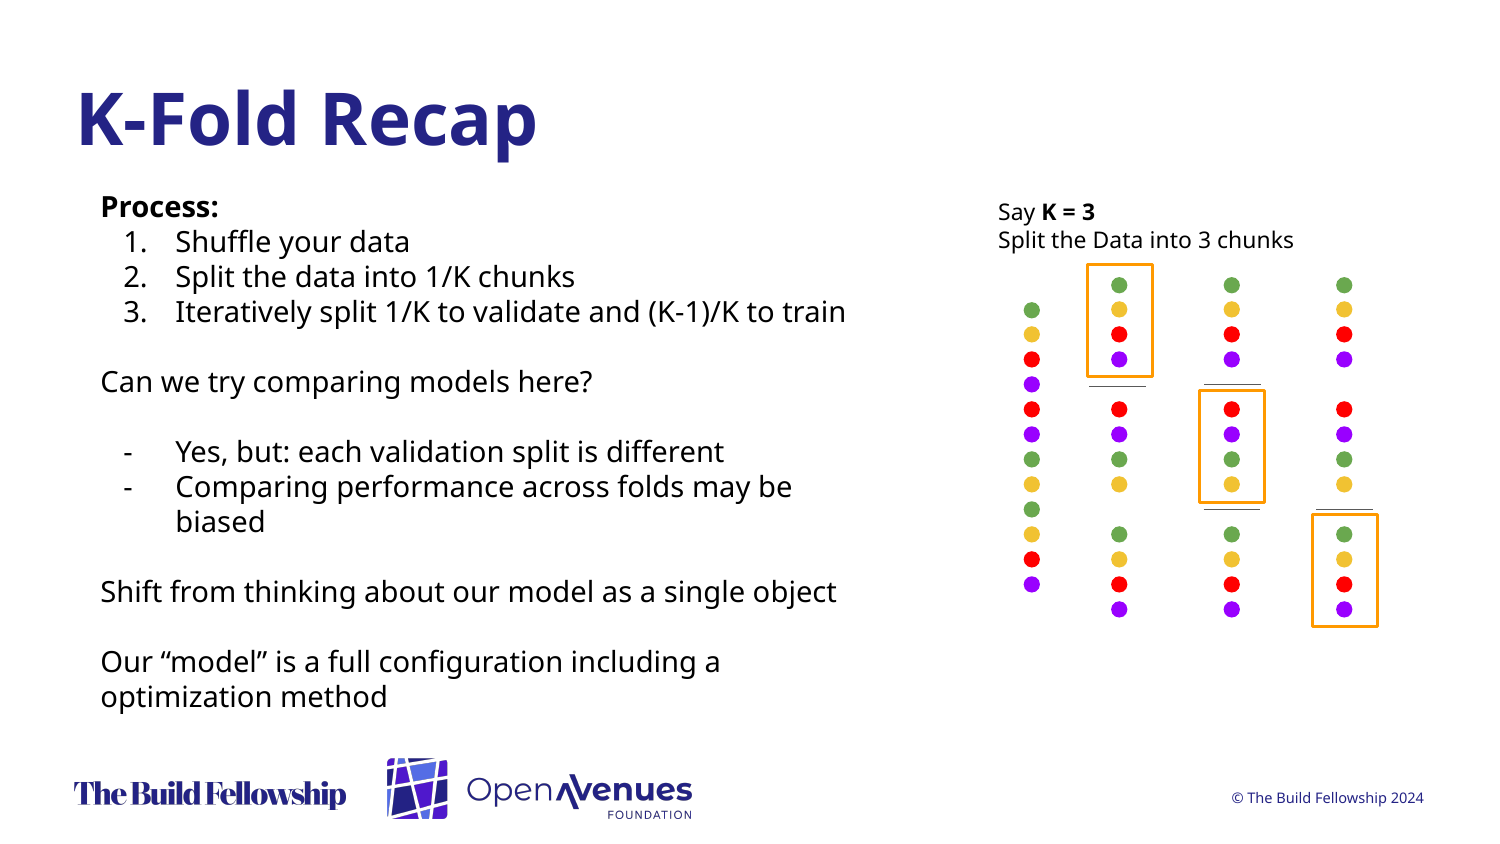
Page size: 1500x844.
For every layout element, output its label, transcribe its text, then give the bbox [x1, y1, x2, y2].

text_box [1223, 601, 1240, 618]
picture [74, 781, 346, 810]
text_box [1023, 326, 1040, 343]
text_box [1023, 426, 1040, 443]
text_box [1023, 551, 1040, 568]
text_box [1223, 326, 1240, 343]
text_box [1336, 401, 1353, 418]
text_box [1336, 476, 1353, 493]
text_box [1023, 501, 1040, 518]
text_box [1087, 264, 1153, 377]
text_box [1111, 526, 1128, 543]
text_box [1023, 401, 1040, 418]
text_box [1111, 476, 1128, 493]
text_box [1023, 576, 1040, 593]
title K-Fold Recap [75, 72, 1168, 246]
text_box Process: Shuffle your data Split the data into 1/K chunks Iteratively split 1/K to validate and (K-1)/K to train Can we try comparing models here? Yes, but: each validation split is different Comparing performance across folds may be biased Shift from thinking about our model as a single object Our “model” is a full configuration including a optimization method [85, 173, 905, 708]
text_box [1336, 301, 1353, 318]
text_box [1111, 601, 1128, 618]
text_box [1336, 326, 1353, 343]
text_box [1312, 514, 1378, 627]
text_box Say K = 3 Split the Data into 3 chunks [983, 182, 1339, 270]
text_box [1111, 451, 1128, 468]
text_box [1111, 401, 1128, 418]
text_box [1223, 301, 1240, 318]
text_box [1023, 476, 1040, 493]
picture [387, 758, 692, 820]
text_box [1223, 351, 1240, 368]
text_box [1336, 351, 1353, 368]
text_box [1111, 426, 1128, 443]
text_box [1023, 526, 1040, 543]
text_box [1336, 277, 1353, 294]
text_box [1111, 576, 1128, 593]
text_box [1023, 451, 1040, 468]
text_box [1023, 351, 1040, 368]
text_box [1023, 302, 1040, 319]
text_box [1023, 376, 1040, 393]
text_box [1223, 526, 1240, 543]
text_box [1336, 426, 1353, 443]
text_box [1223, 576, 1240, 593]
text_box [1336, 451, 1353, 468]
text_box [1223, 551, 1240, 568]
text_box [1223, 277, 1240, 294]
text_box [1199, 390, 1265, 503]
text_box [1111, 551, 1128, 568]
